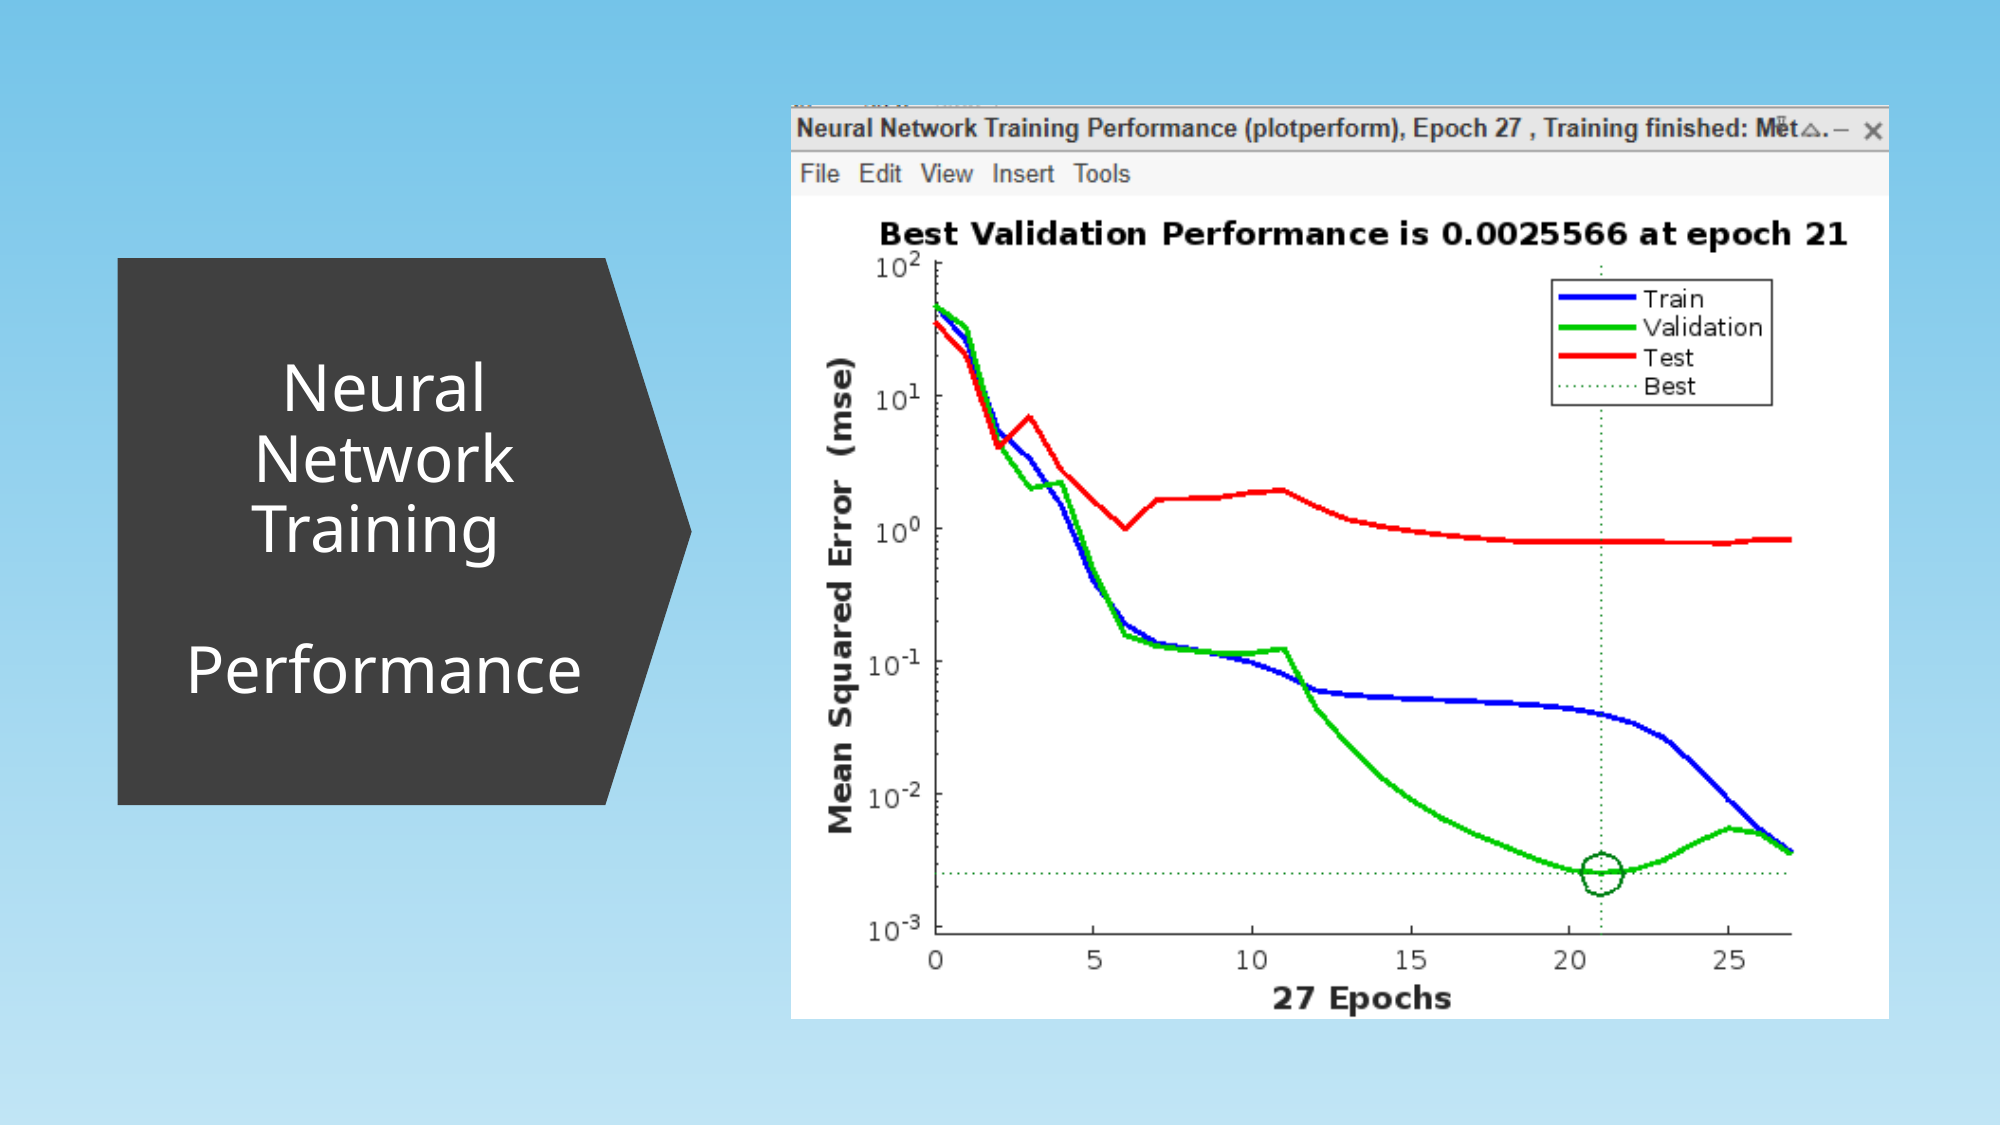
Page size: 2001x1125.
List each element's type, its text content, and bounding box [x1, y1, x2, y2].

text_box [116, 256, 694, 807]
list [790, 104, 1889, 1020]
title Neural Network Training Performance [168, 322, 601, 741]
